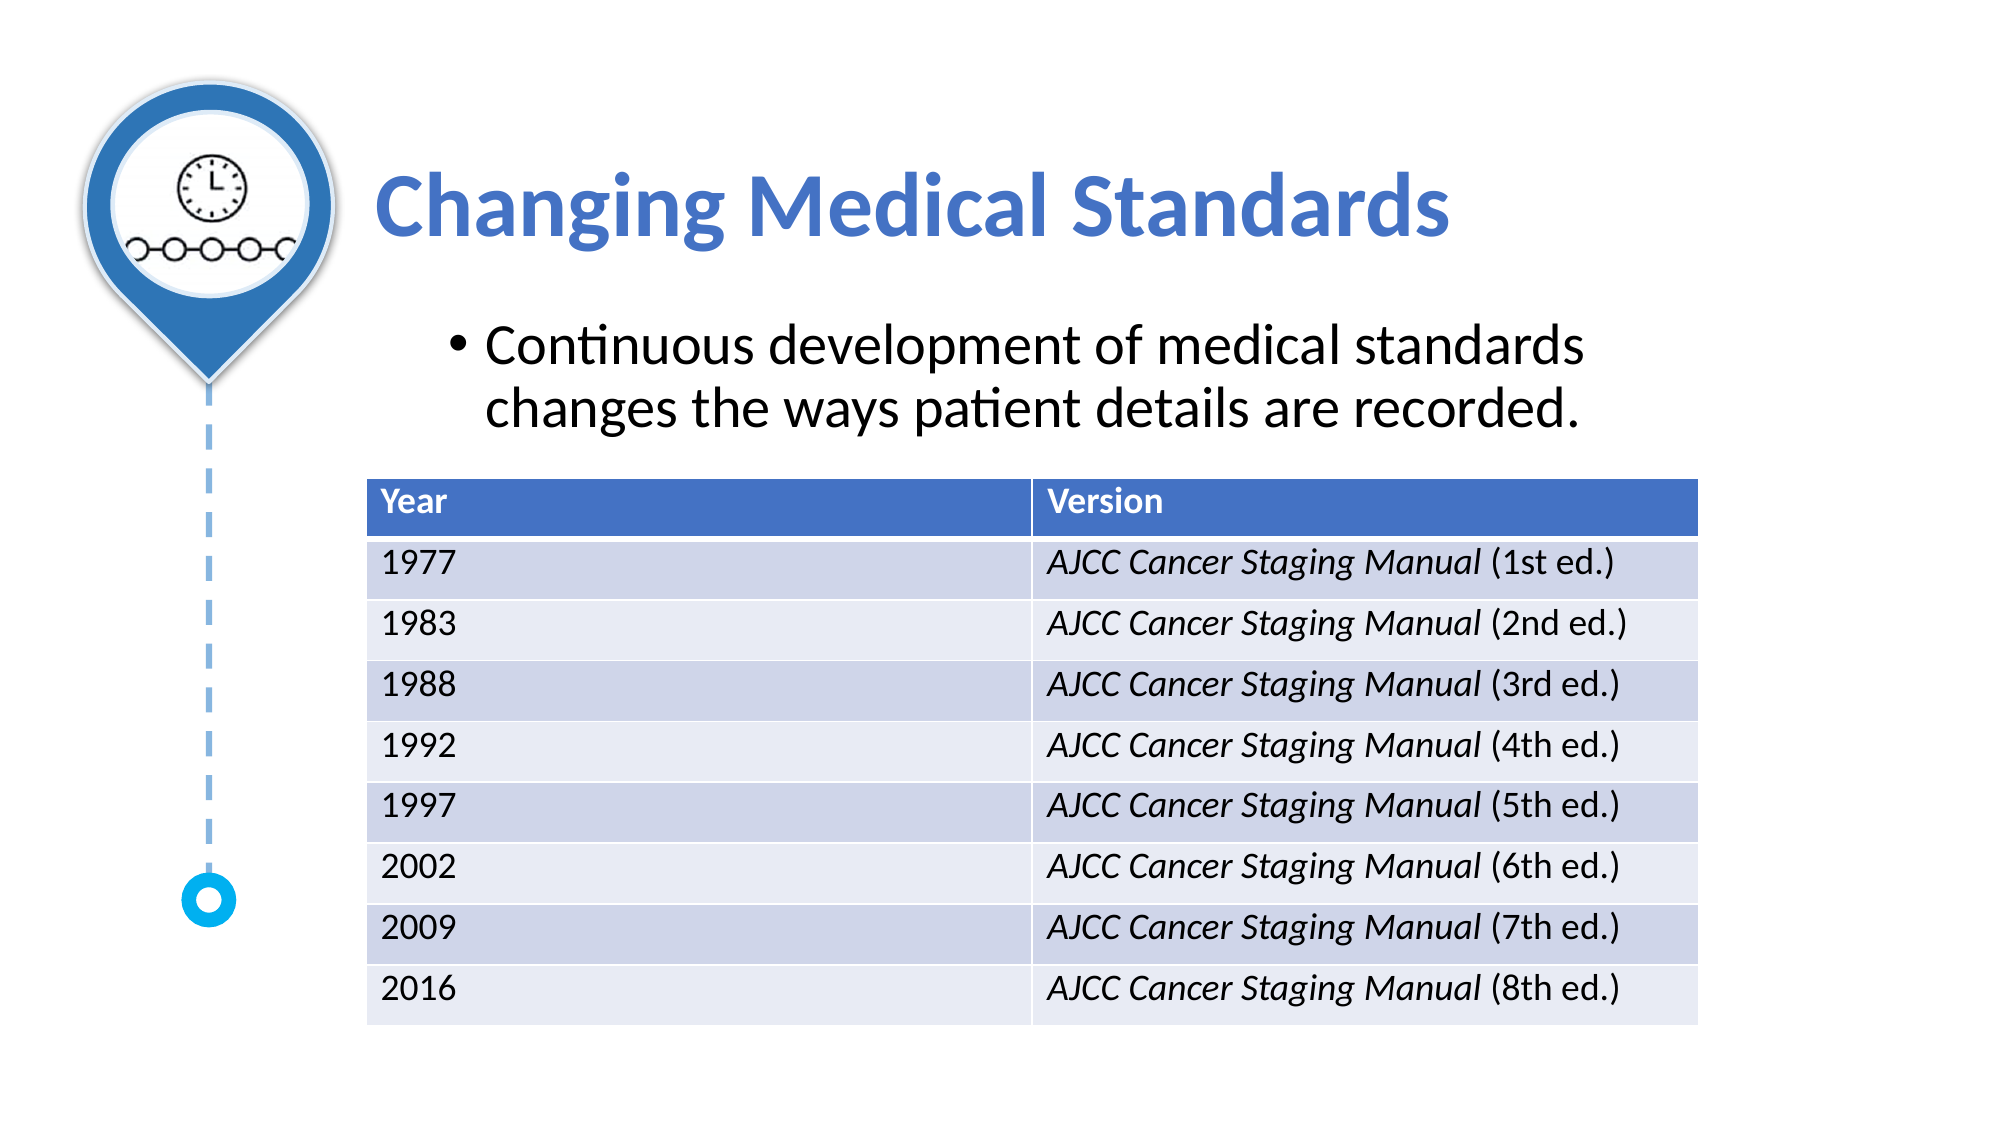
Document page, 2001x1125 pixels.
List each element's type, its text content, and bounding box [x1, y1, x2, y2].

list Continuous development of medical standards changes the ways patient details are recorded. [433, 306, 1699, 477]
table_header Version [1033, 479, 1698, 536]
table_cell 1983 [367, 601, 1031, 660]
table_cell 2016 [367, 966, 1031, 1025]
text_box [187, 878, 230, 922]
table_cell 1992 [367, 722, 1031, 781]
table_cell 1977 [367, 542, 1031, 599]
table_cell AJCC Cancer Staging Manual (6th ed.) [1033, 844, 1698, 903]
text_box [84, 82, 334, 331]
table_header Year [367, 479, 1031, 536]
table_cell AJCC Cancer Staging Manual (3rd ed.) [1033, 661, 1698, 721]
table_cell AJCC Cancer Staging Manual (4th ed.) [1033, 722, 1698, 781]
table_cell 1997 [367, 783, 1031, 842]
table_cell AJCC Cancer Staging Manual (8th ed.) [1033, 966, 1698, 1025]
table_cell AJCC Cancer Staging Manual (1st ed.) [1033, 542, 1698, 599]
table_cell 1988 [367, 661, 1031, 721]
title Changing Medical Standards [360, 97, 2000, 316]
table_cell 2002 [367, 844, 1031, 903]
table_cell AJCC Cancer Staging Manual (7th ed.) [1033, 905, 1698, 964]
table_cell AJCC Cancer Staging Manual (2nd ed.) [1033, 601, 1698, 660]
table_cell AJCC Cancer Staging Manual (5th ed.) [1033, 783, 1698, 842]
table_cell 2009 [367, 905, 1031, 964]
